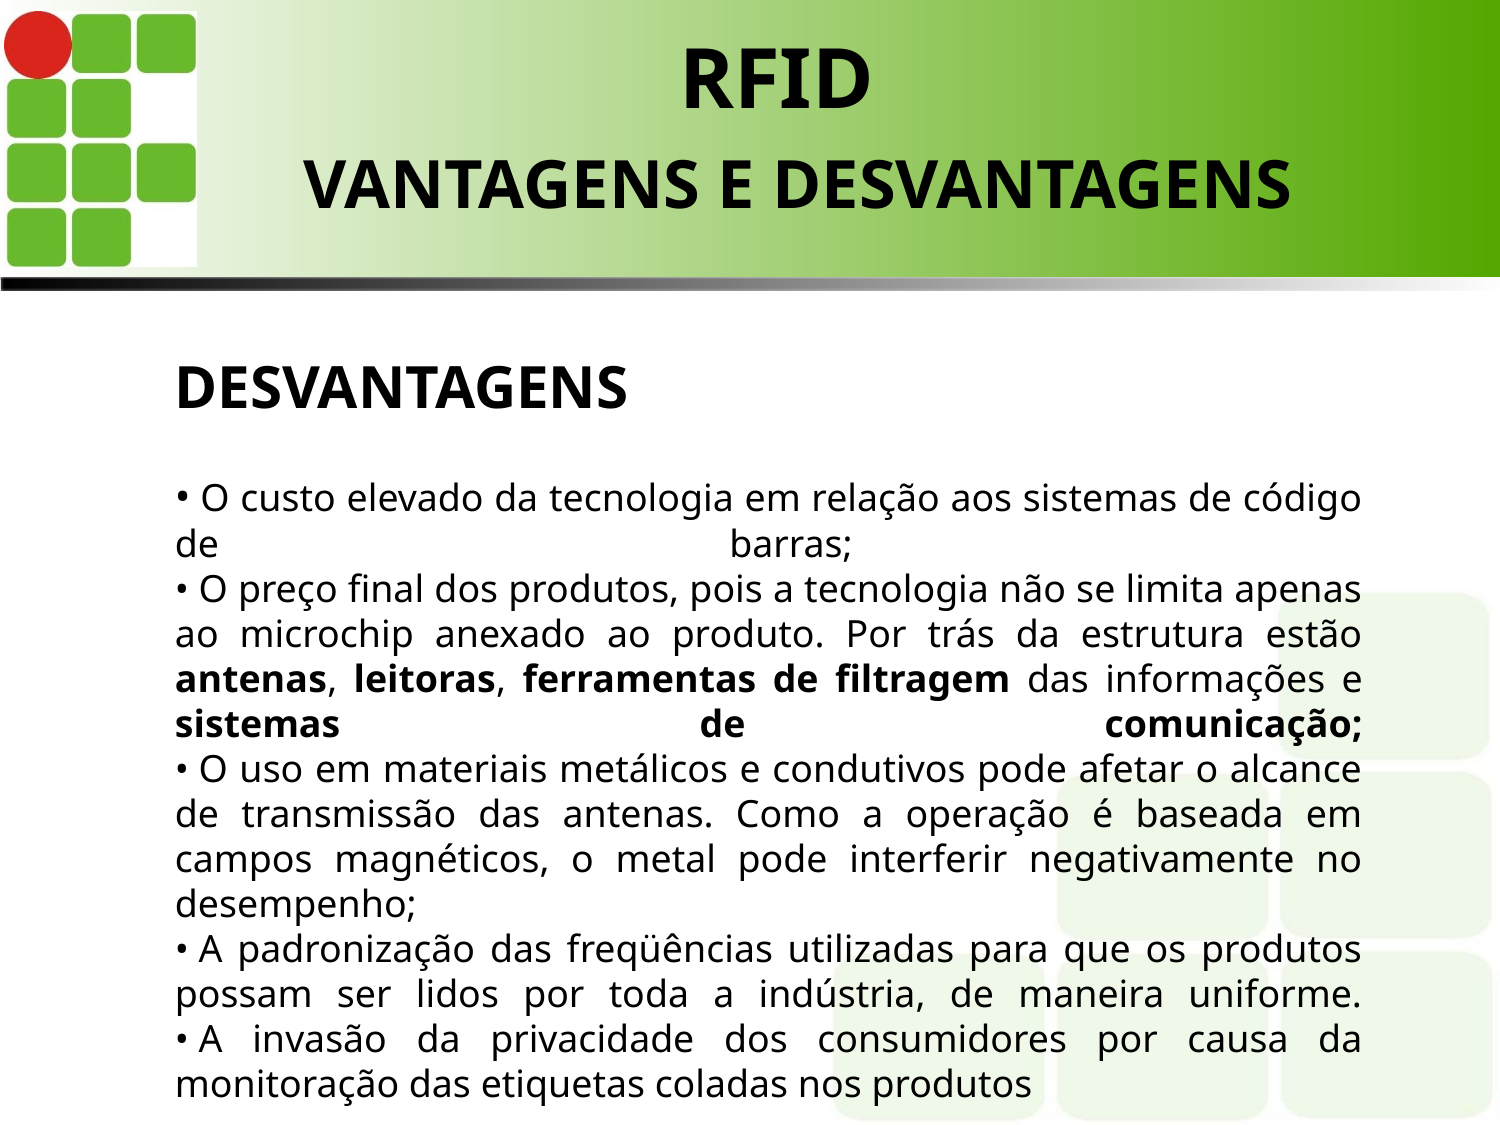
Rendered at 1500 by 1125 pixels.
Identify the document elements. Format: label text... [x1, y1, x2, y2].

picture [829, 580, 1500, 1125]
picture [0, 0, 1500, 291]
title RFID VANTAGENS E DESVANTAGENS [174, 24, 1400, 227]
subtitle DESVANTAGENS • O custo elevado da tecnologia em relação aos sistemas de código de barras; • O preço final dos produtos, pois a tecnologia não se limita apenas ao microchip anexado ao produto. Por trás da estrutura estão antenas, leitoras, ferramentas de filtragem das informações e sistemas de comunicação; • O uso em materiais metálicos e condutivos pode afetar o alcance de transmissão das antenas. Como a operação é baseada em campos magnéticos, o metal pode interferir negativamente no desempenho; • A padronização das freqüências utilizadas para que os produtos possam ser lidos por toda a indústria, de maneira uniforme. • A invasão da privacidade dos consumidores por causa da monitoração das etiquetas coladas nos produtos [174, 350, 1364, 1067]
